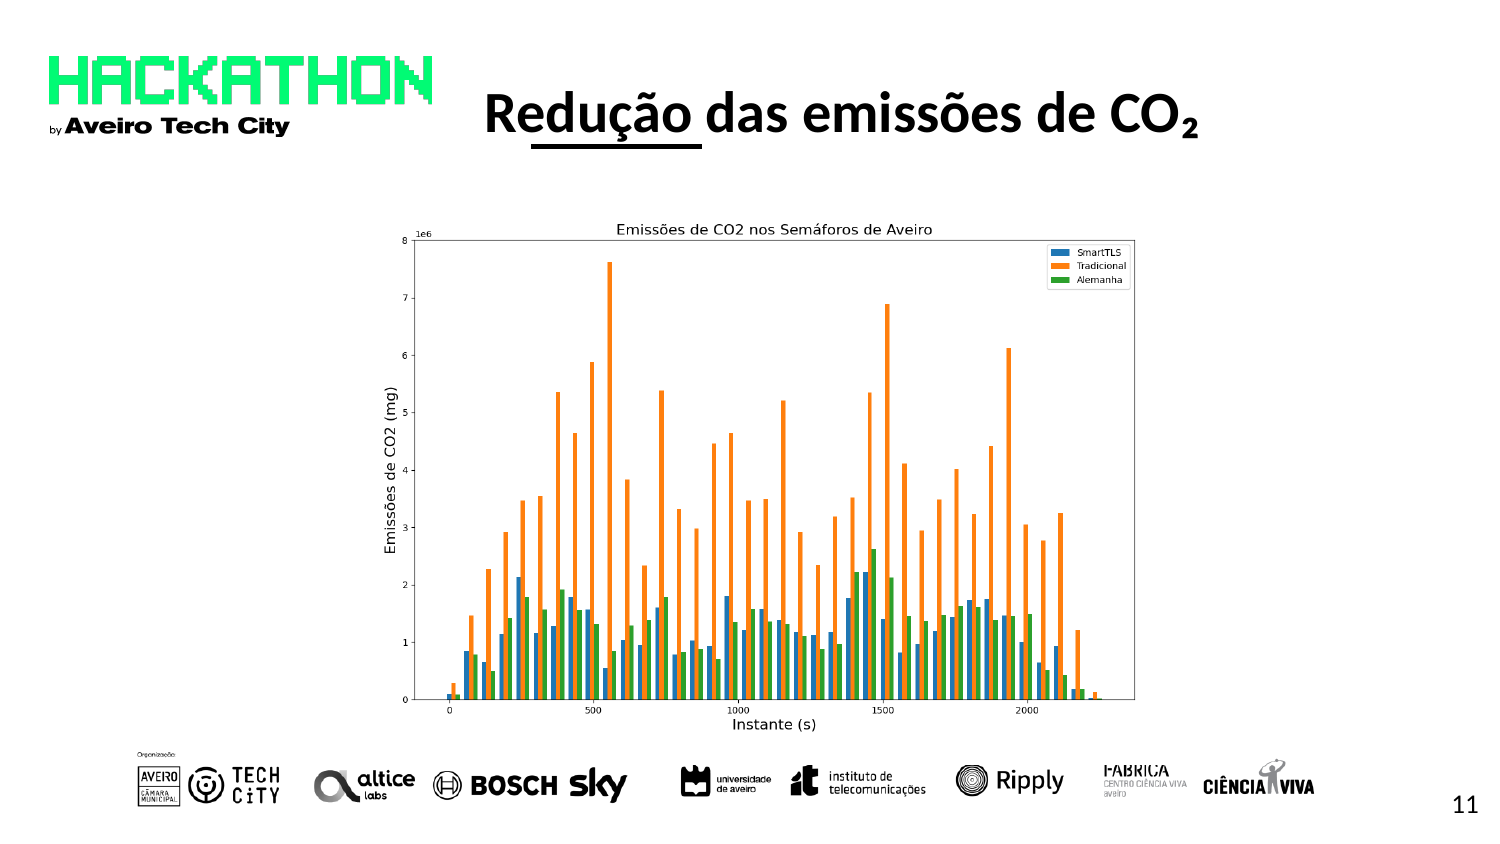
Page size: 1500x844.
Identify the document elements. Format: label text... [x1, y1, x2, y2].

picture [49, 56, 432, 137]
slide_number ‹#› [1403, 779, 1494, 844]
title Redução das emissões de CO₂ [469, 38, 1500, 180]
picture [105, 167, 1369, 836]
